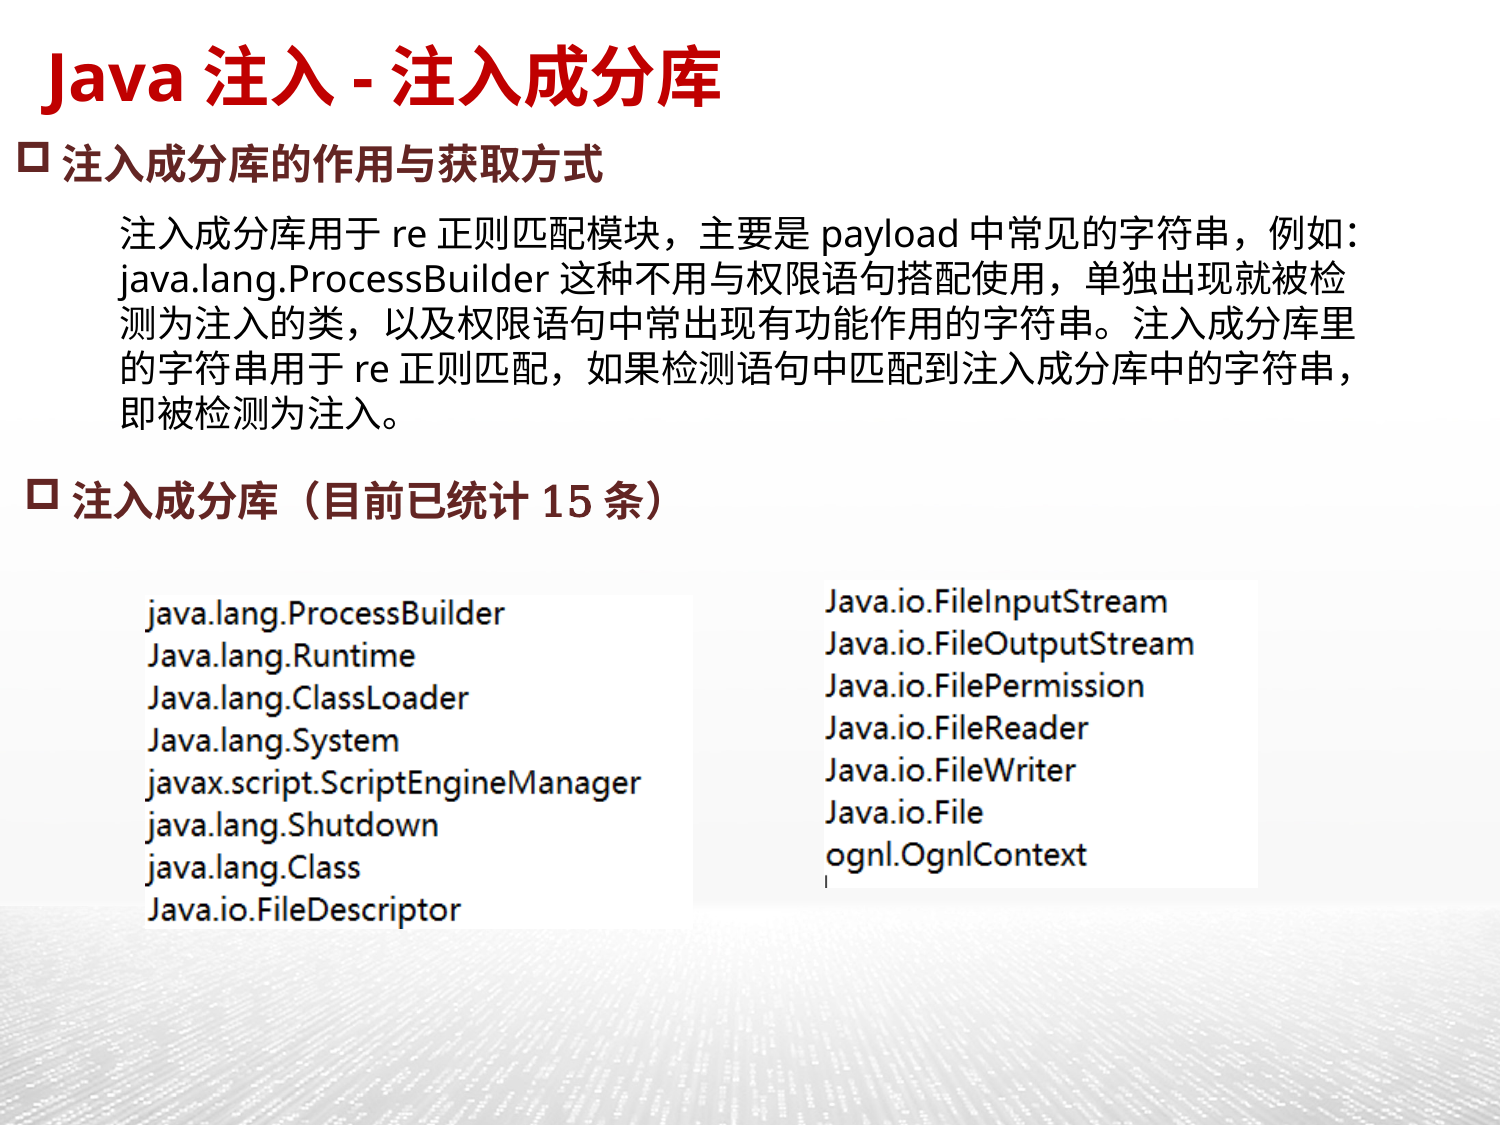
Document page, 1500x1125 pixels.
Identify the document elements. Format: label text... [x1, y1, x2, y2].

text_box 注入成分库（目前已统计15条） [9, 467, 1431, 532]
picture [0, 0, 1500, 1125]
text_box 注入成分库的作用与获取方式 [0, 130, 1421, 195]
text_box 注入成分库用于re正则匹配模块，主要是payload中常见的字符串，例如：java.lang.ProcessBuilder这种不用与权限语句搭配使用，单独出现就被检测为注入的类，以及权限语句中常出现有功能作用的字符串。注入成分库里的字符串用于re正则匹配，如果检测语句中匹配到注入成分库中的字符串，即被检测为注入。 [105, 202, 1375, 467]
text_box Java注入-注入成分库 [31, 27, 1053, 123]
